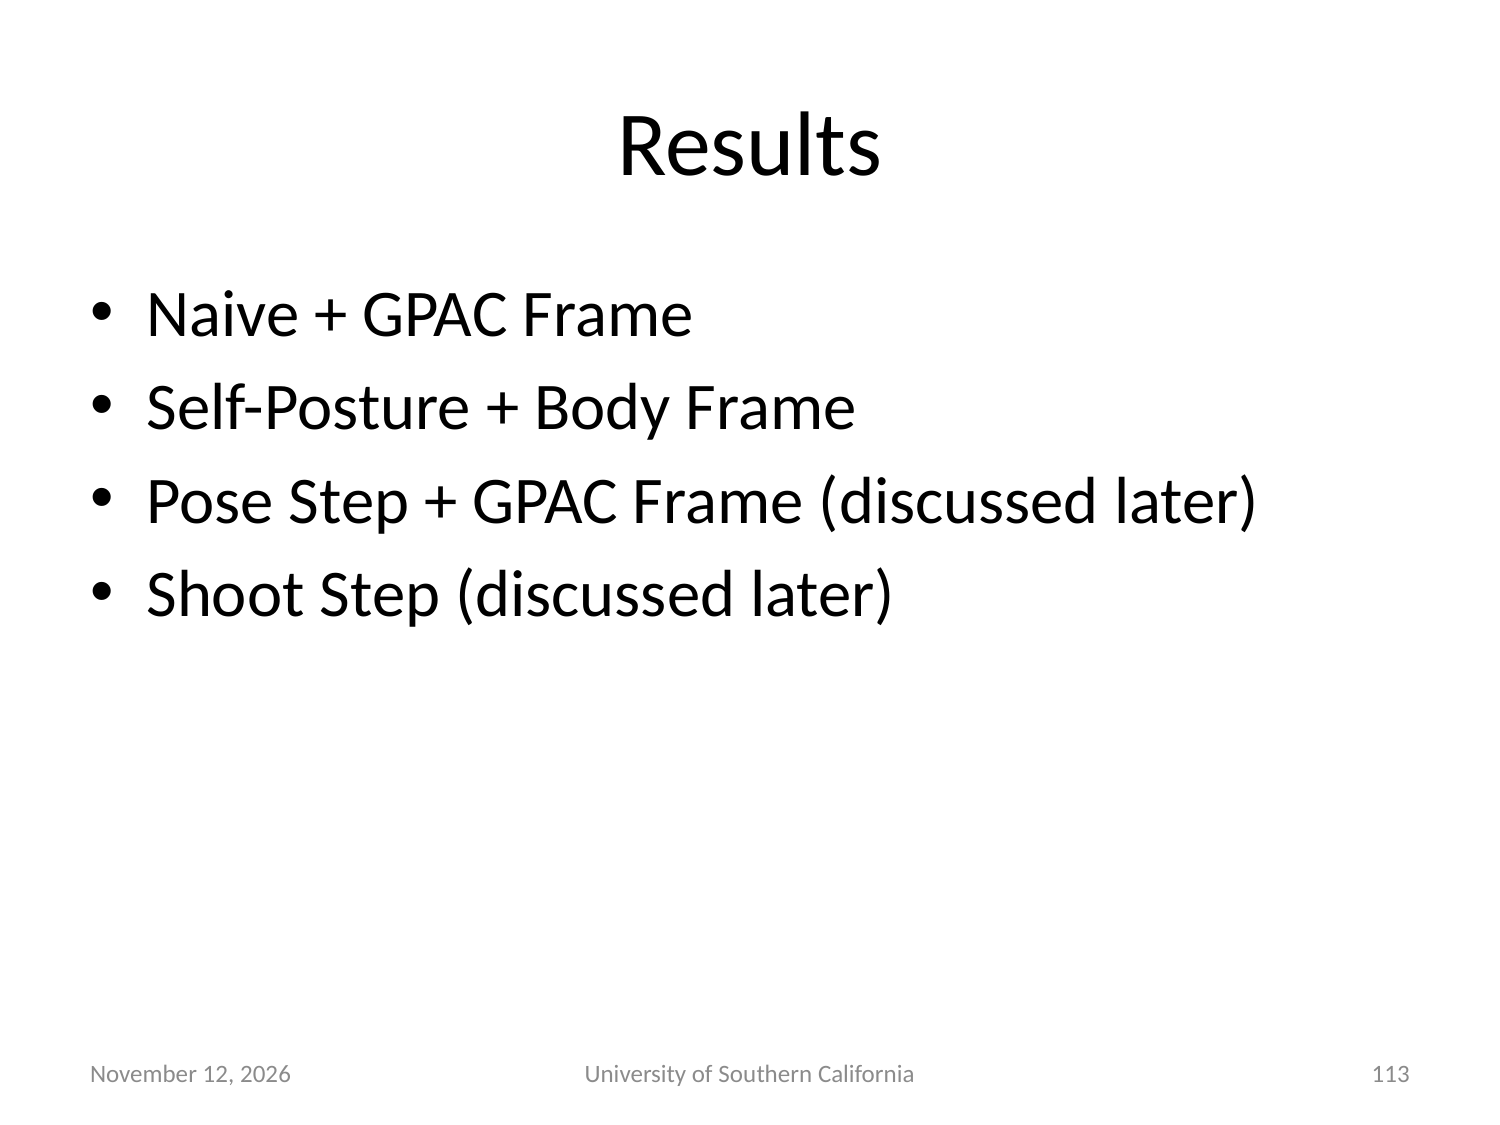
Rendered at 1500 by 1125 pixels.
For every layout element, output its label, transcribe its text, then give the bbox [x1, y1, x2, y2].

title Results [75, 45, 1425, 233]
footer University of Southern California [512, 1042, 988, 1103]
list Naive + GPAC Frame Self-Posture + Body Frame Pose Step + GPAC Frame (discussed later) Shoot Step (discussed later) [75, 262, 1425, 1005]
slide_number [75, 1042, 425, 1103]
slide_number 113 [1074, 1042, 1425, 1103]
